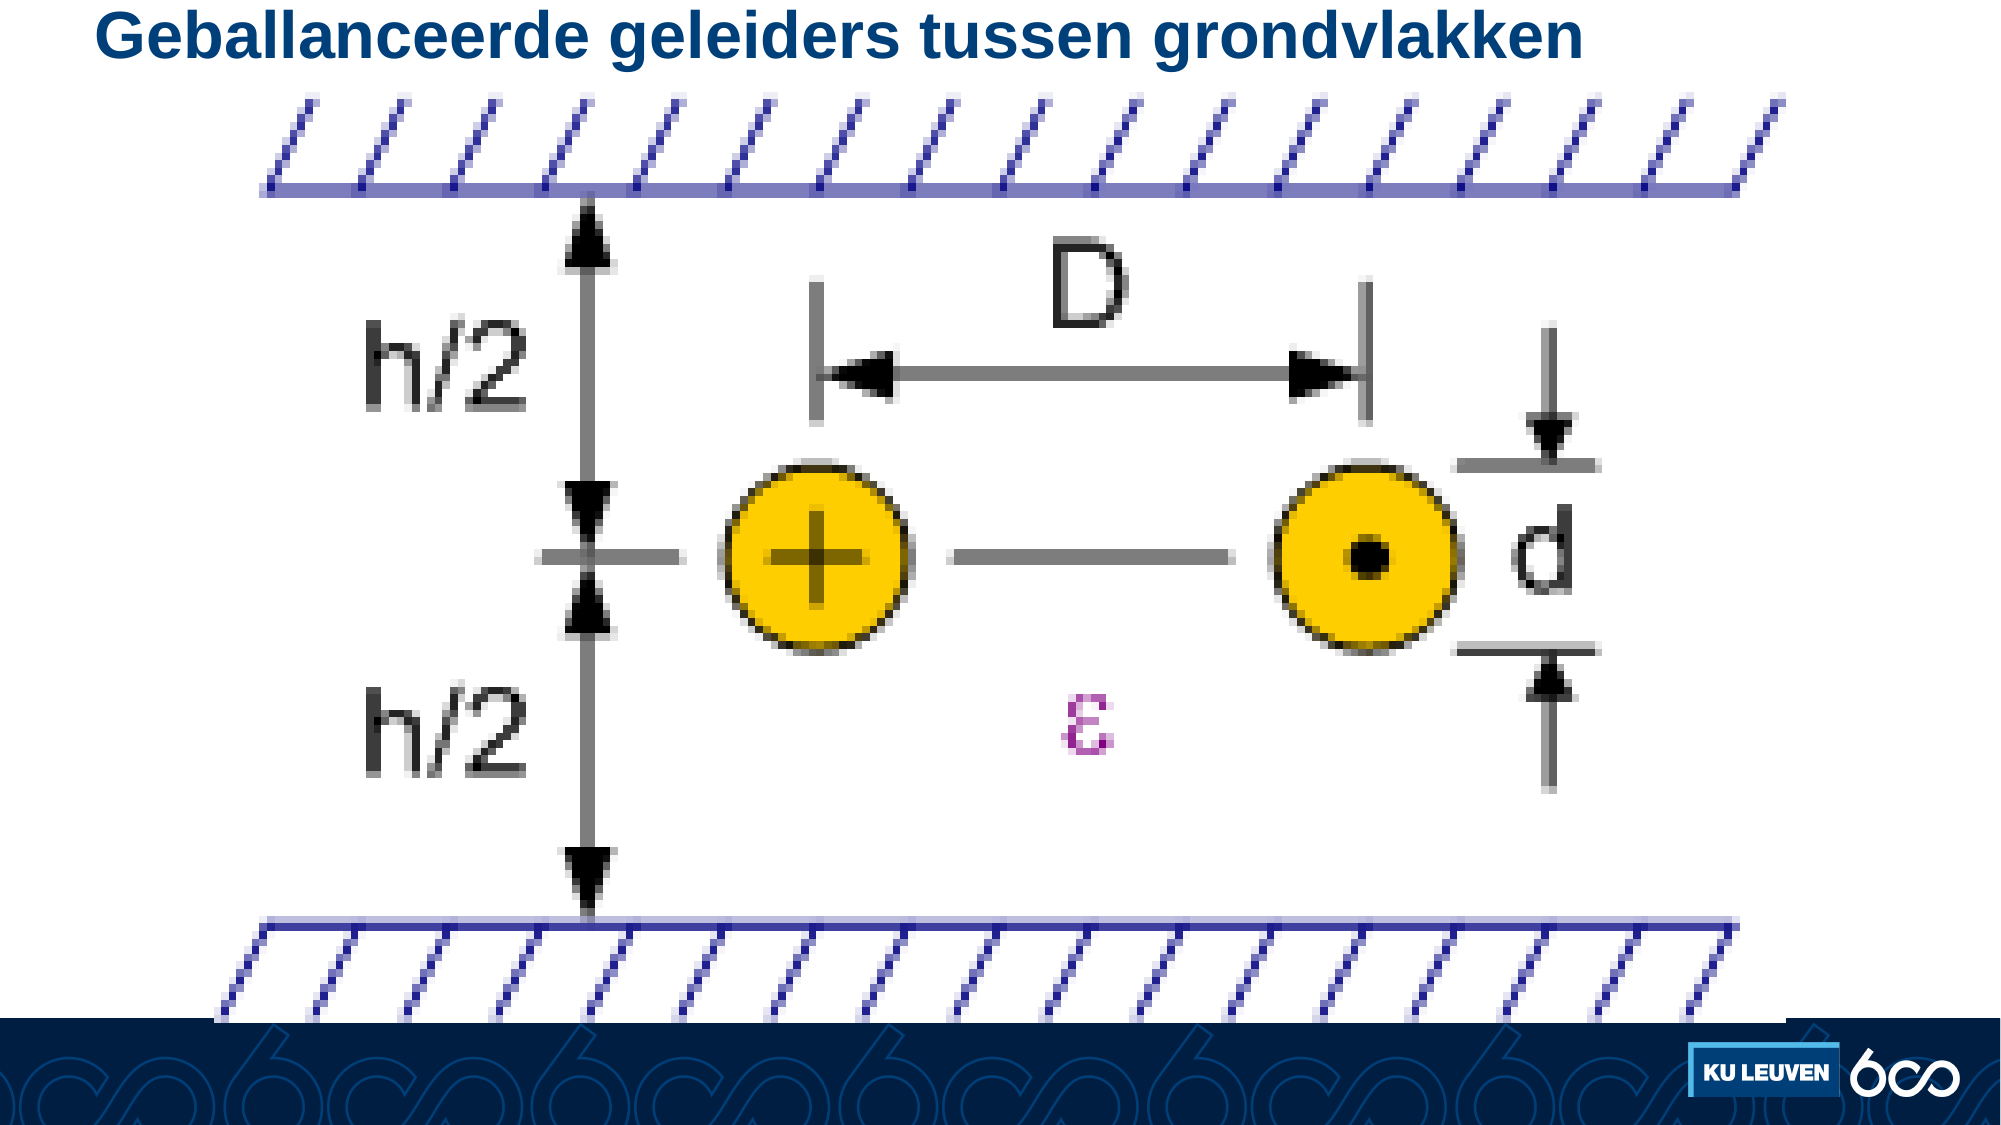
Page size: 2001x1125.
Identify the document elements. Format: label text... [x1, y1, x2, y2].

picture [0, 92, 2001, 1125]
title Geballanceerde geleiders tussen grondvlakken [94, 0, 1906, 108]
